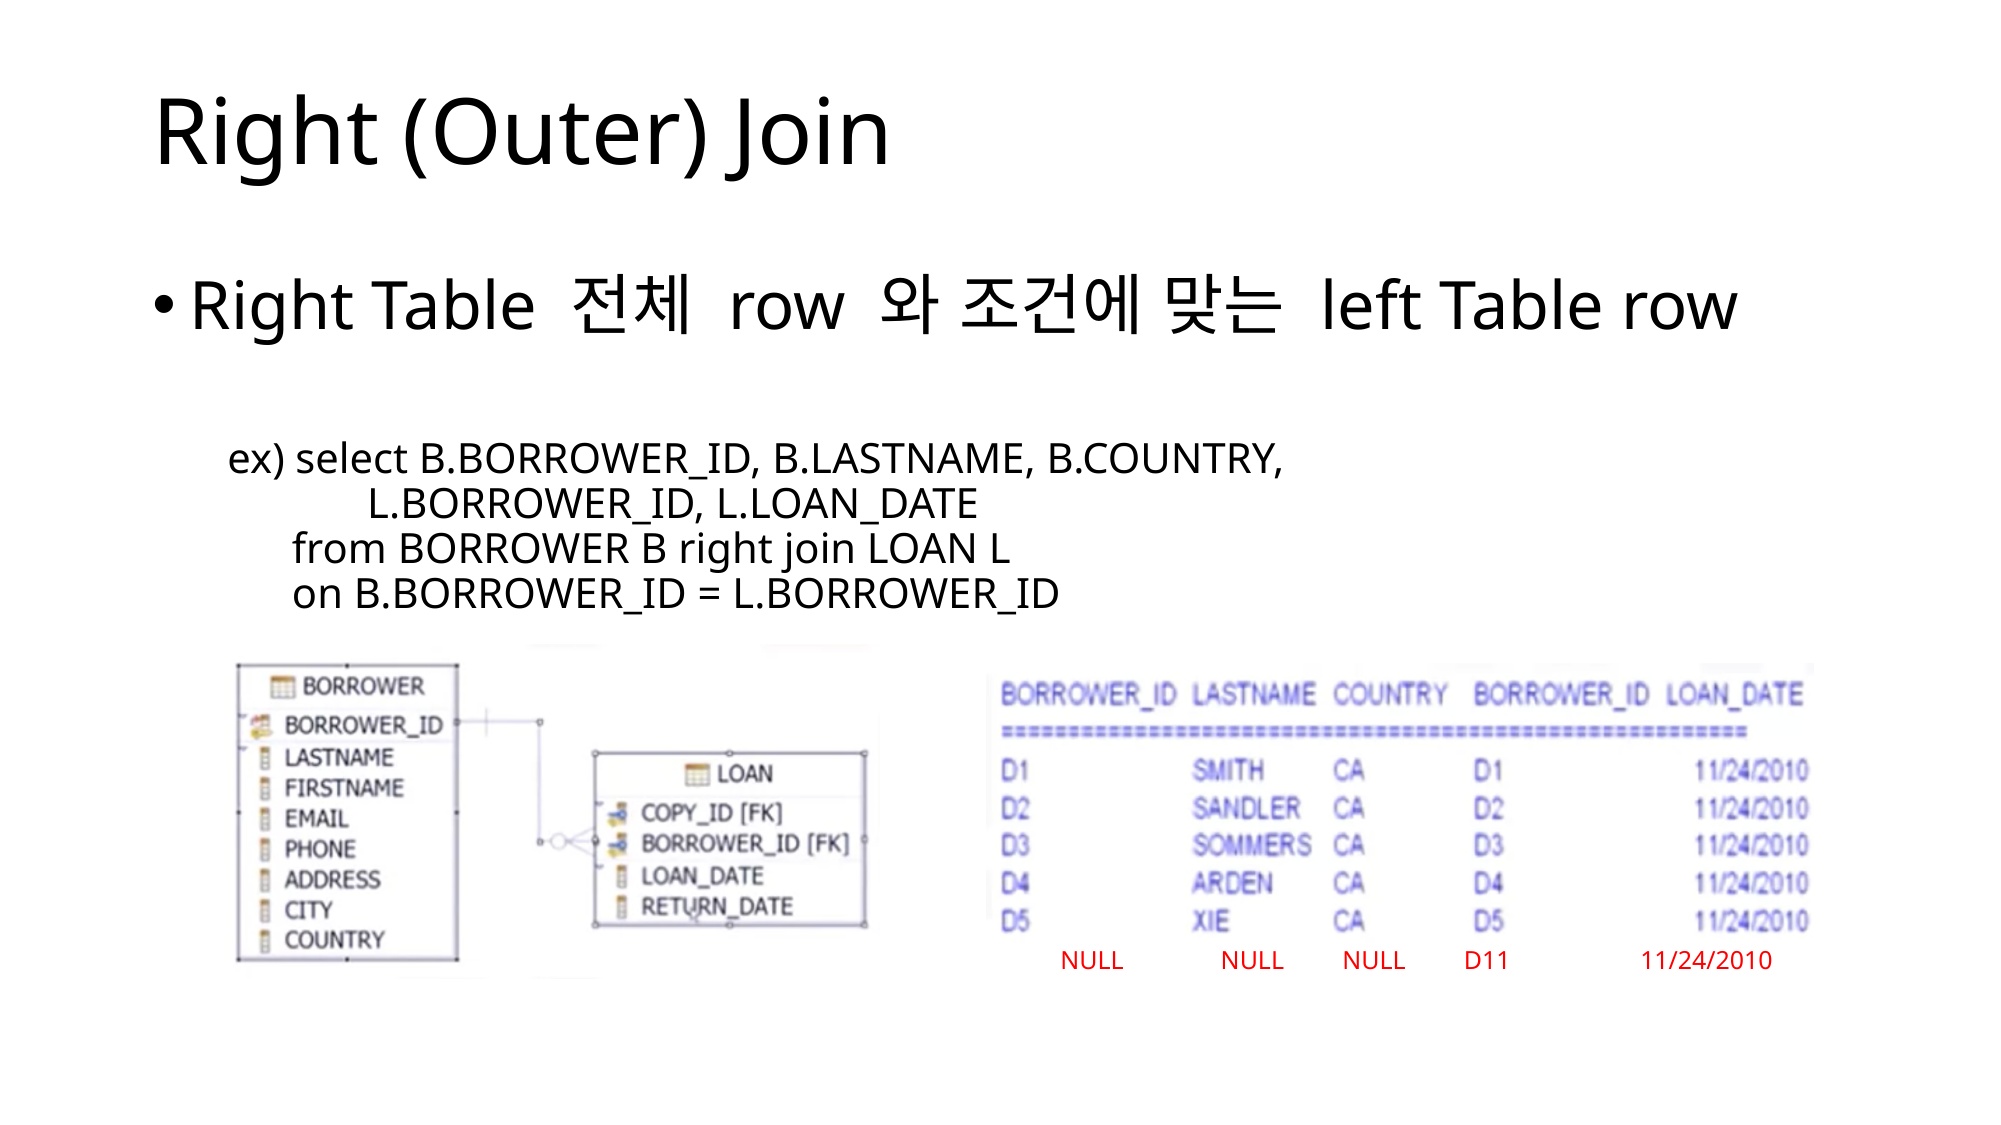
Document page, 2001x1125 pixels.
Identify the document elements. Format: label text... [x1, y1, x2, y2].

picture [222, 644, 880, 979]
title Right (Outer) Join [137, 45, 1863, 224]
text_box NULL NULL NULL D11 11/24/2010 [1045, 948, 1789, 982]
list Right Table 전체 row 와 조건에 맞는 left Table row ex) select B.BORROWER_ID, B.LASTNAME, B.COUNTRY, L.BORROWER_ID, L.LOAN_DATE from BORROWER B right join LOAN L on B.BORROWER_ID = L.BORROWER_ID [137, 264, 1863, 979]
picture [986, 663, 1814, 948]
